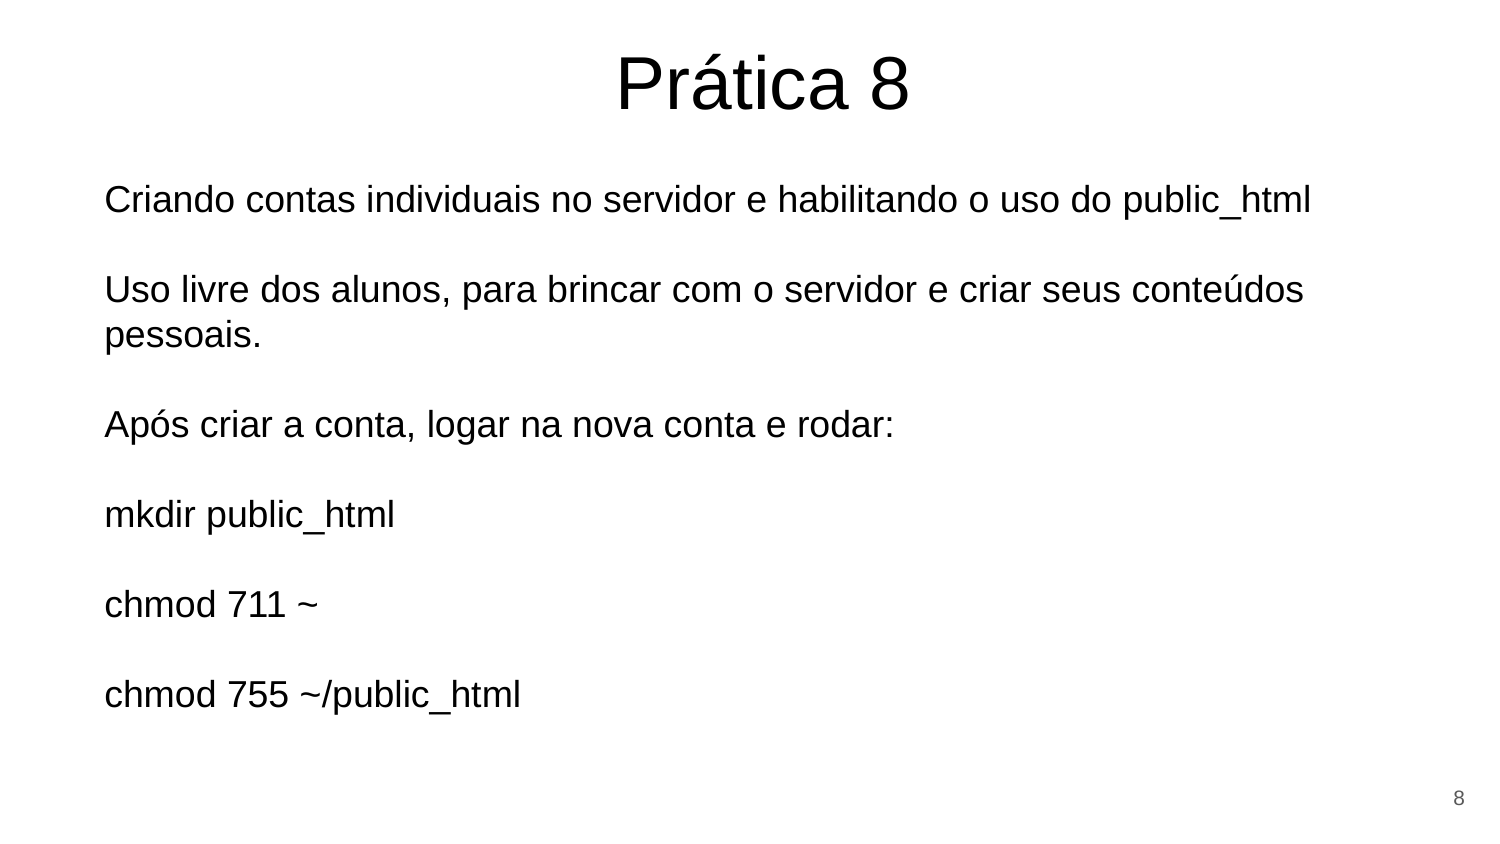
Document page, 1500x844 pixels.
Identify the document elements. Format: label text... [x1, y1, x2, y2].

title Prática 8 [64, 10, 1463, 149]
slide_number ‹#› [1389, 764, 1480, 830]
text_box Criando contas individuais no servidor e habilitando o uso do public_html Uso livre dos alunos, para brincar com o servidor e criar seus conteúdos pessoais. Após criar a conta, logar na nova conta e rodar: mkdir public_html chmod 711 ~ chmod 755 ~/public_html [89, 159, 1339, 765]
